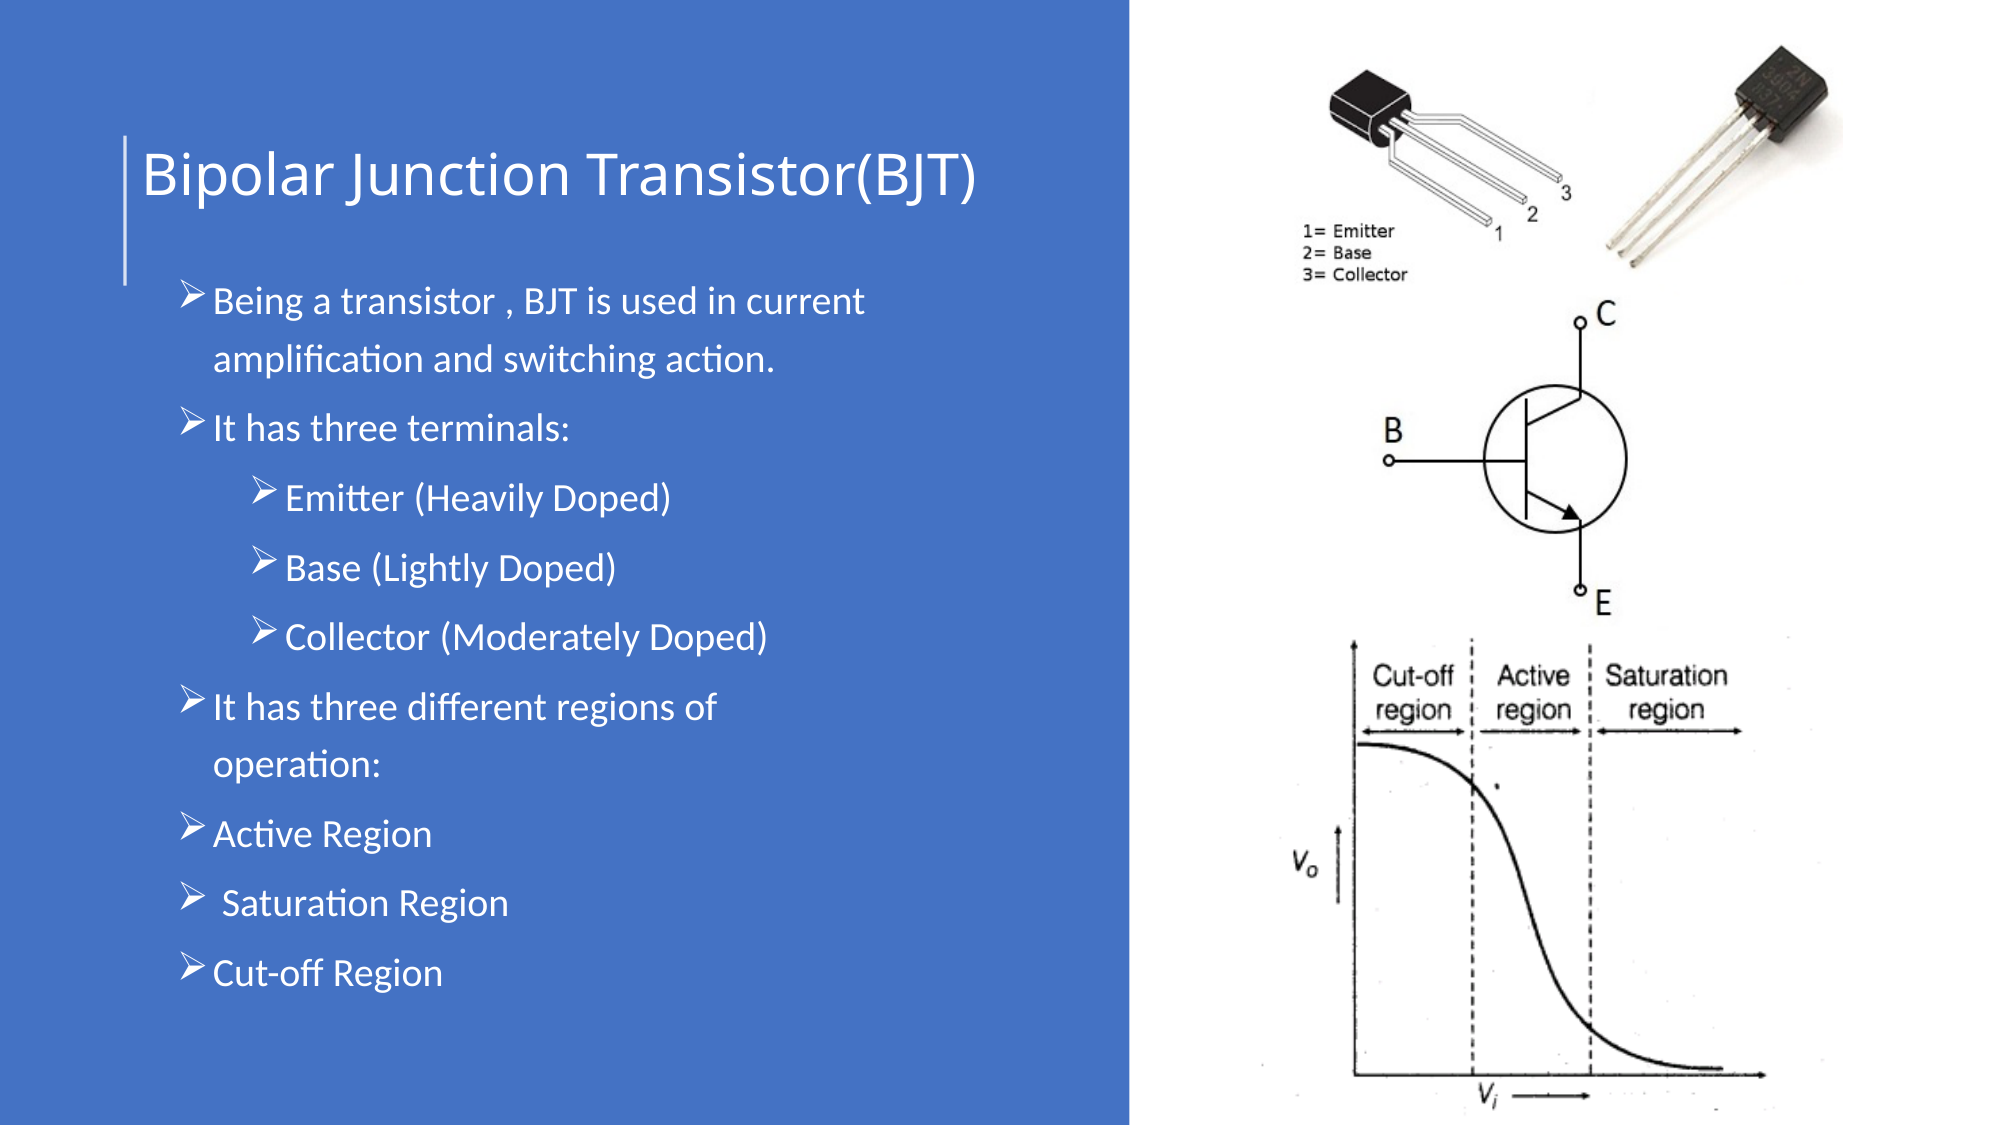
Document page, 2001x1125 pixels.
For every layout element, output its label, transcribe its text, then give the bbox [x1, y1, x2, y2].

picture [1246, 635, 1855, 1125]
title Bipolar Junction Transistor(BJT) [127, 135, 1161, 285]
picture [1291, 38, 1843, 631]
list Being a transistor , BJT is used in current amplification and switching action. It has three terminals: Emitter (Heavily Doped) Base (Lightly Doped) Collector (Moderately Doped) It has three different regions of operation: Active Region Saturation Region Cut-off Region [161, 257, 883, 1043]
text_box [0, 0, 1130, 1125]
